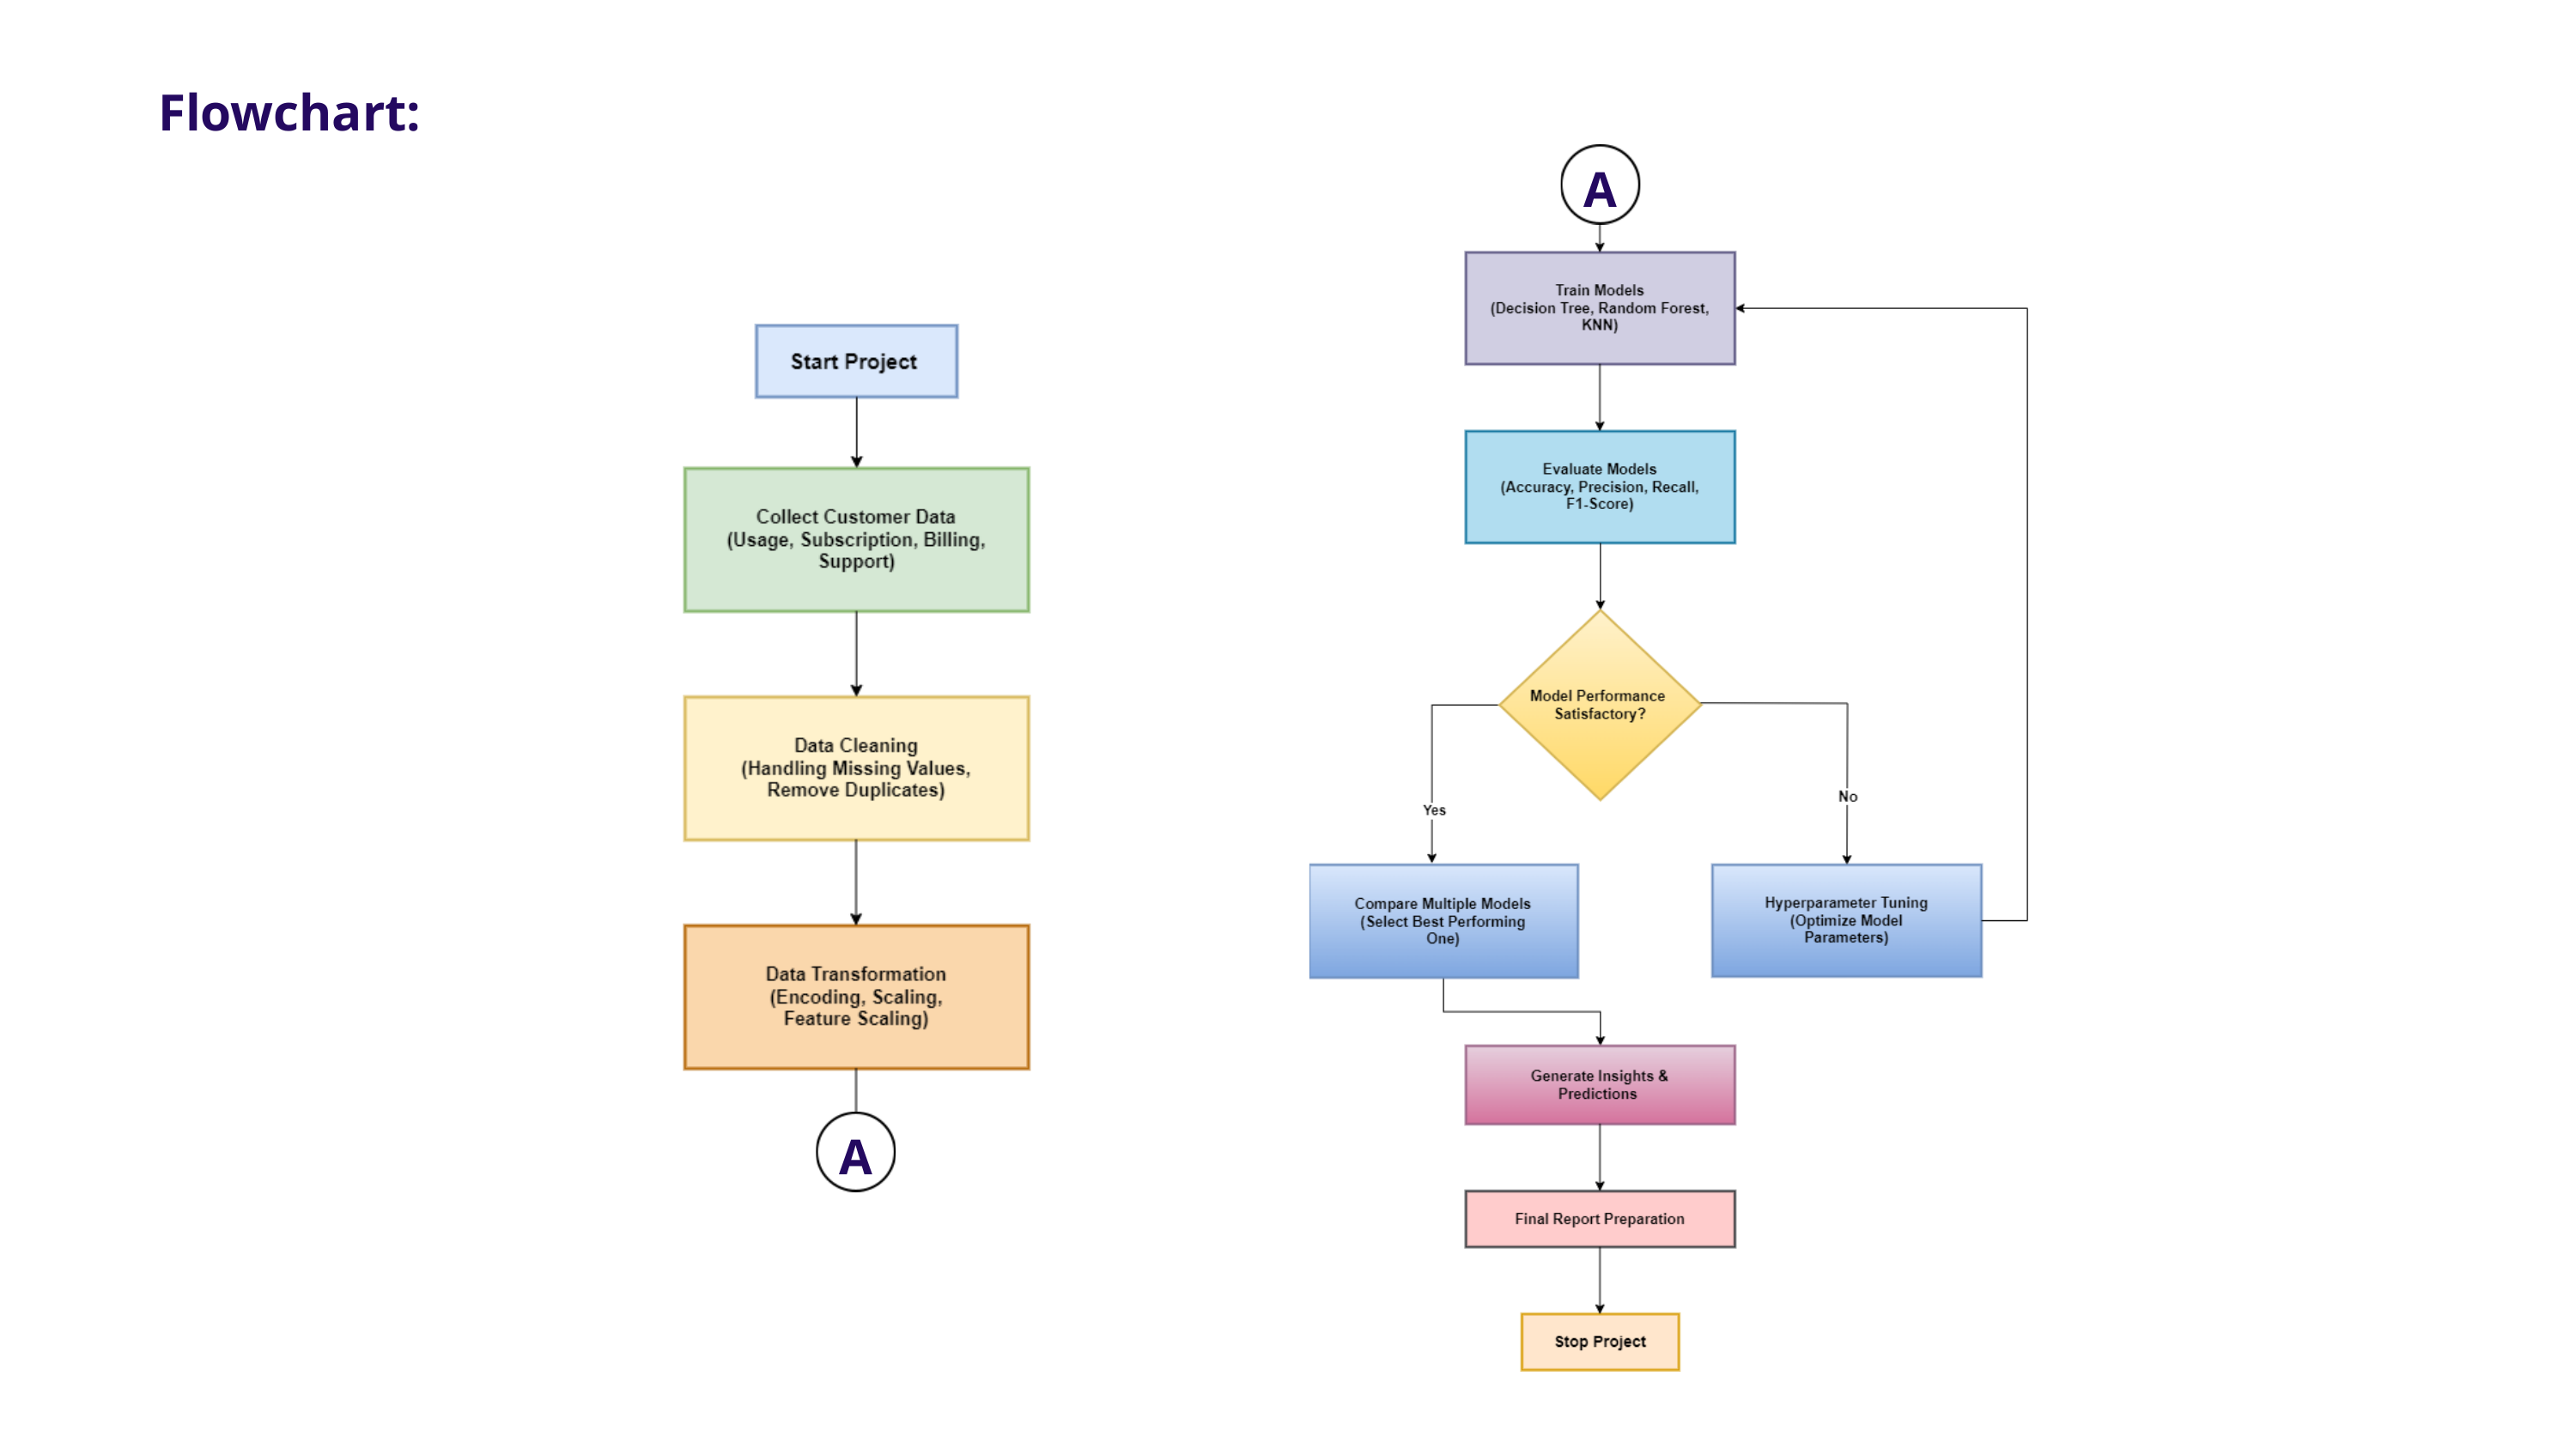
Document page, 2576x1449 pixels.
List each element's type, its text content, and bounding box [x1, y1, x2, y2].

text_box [1309, 144, 2039, 1372]
text_box Flowchart: [144, 70, 434, 141]
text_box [484, 324, 1210, 1192]
